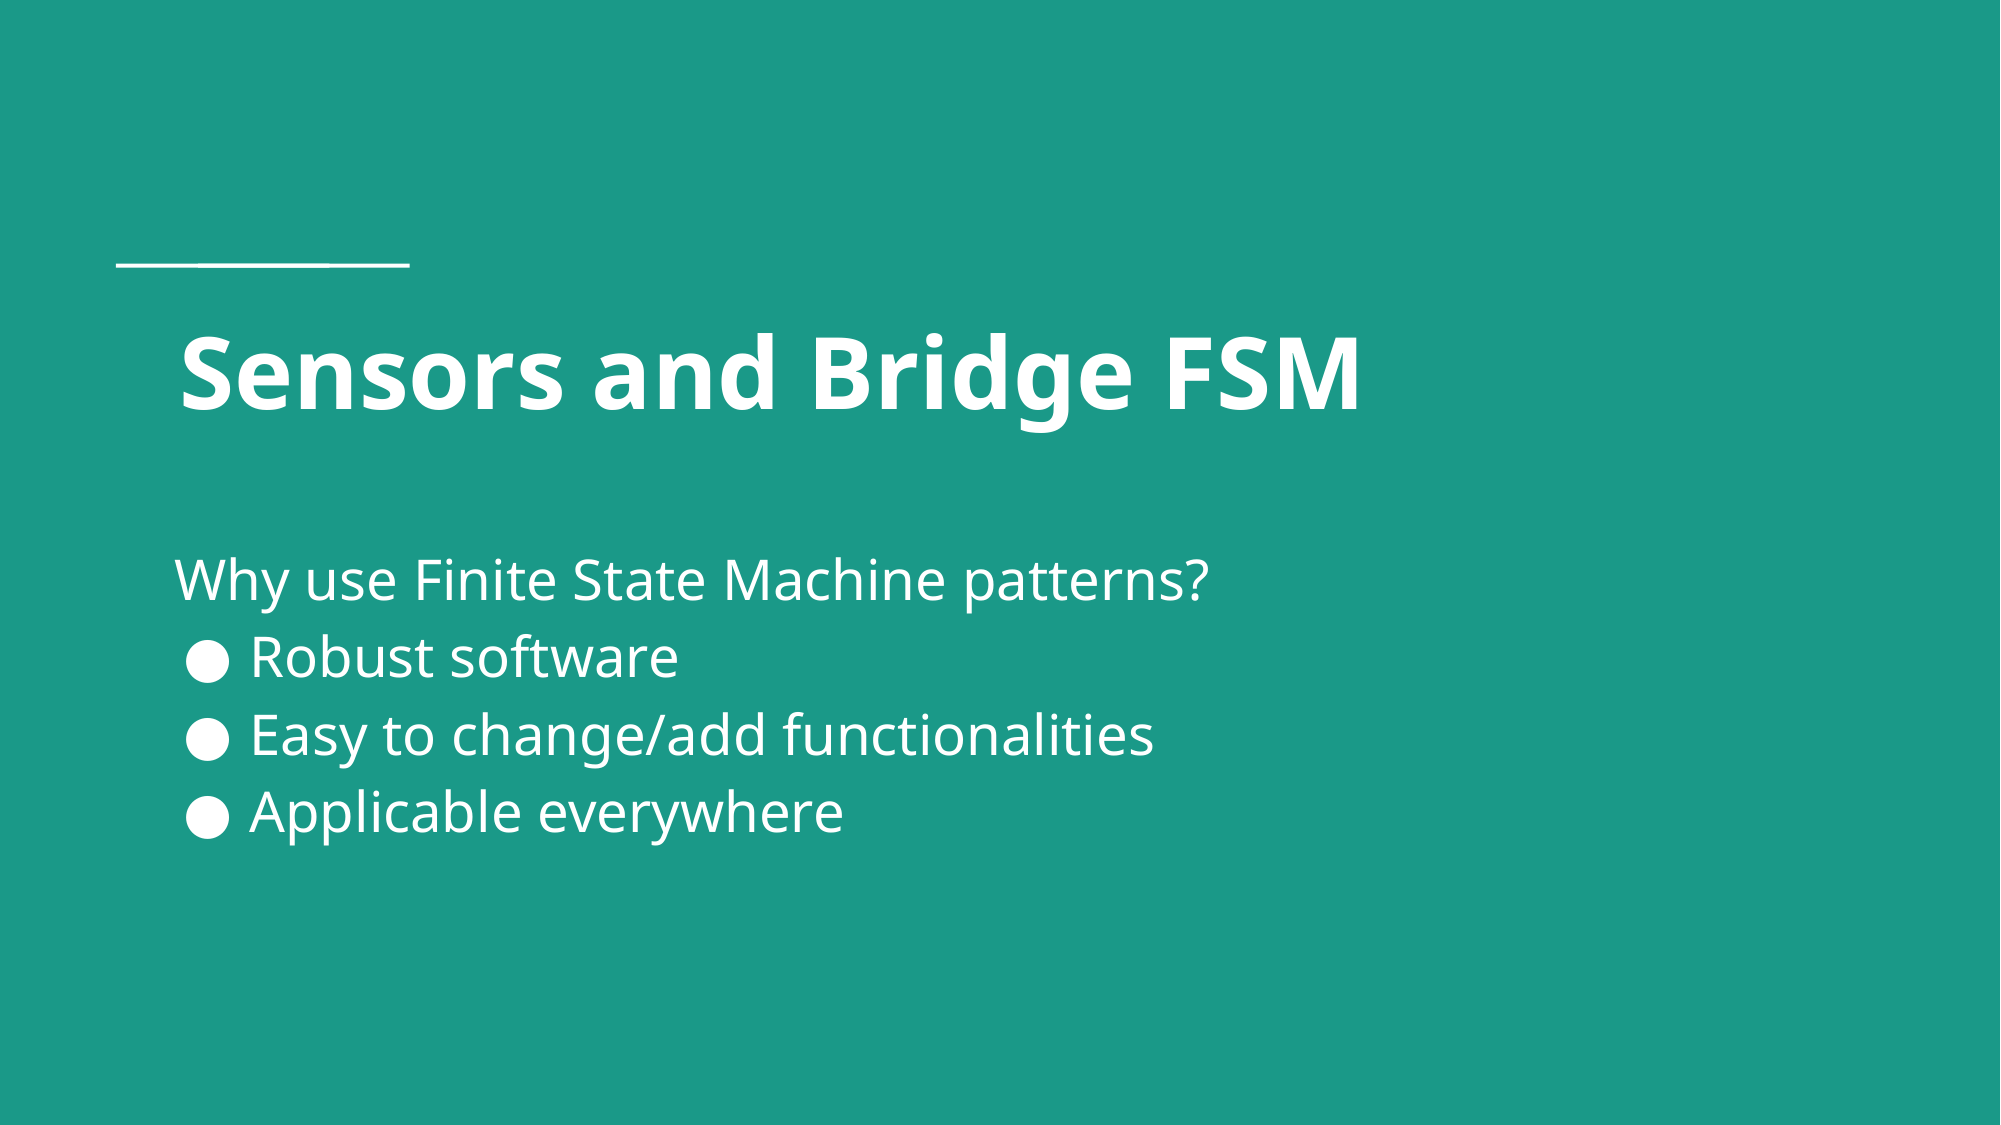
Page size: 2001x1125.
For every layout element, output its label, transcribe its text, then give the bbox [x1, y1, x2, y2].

title Sensors and Bridge FSM [159, 289, 1842, 526]
text_box Why use Finite State Machine patterns? Robust software Easy to change/add functionalities Applicable everywhere [159, 518, 1730, 860]
